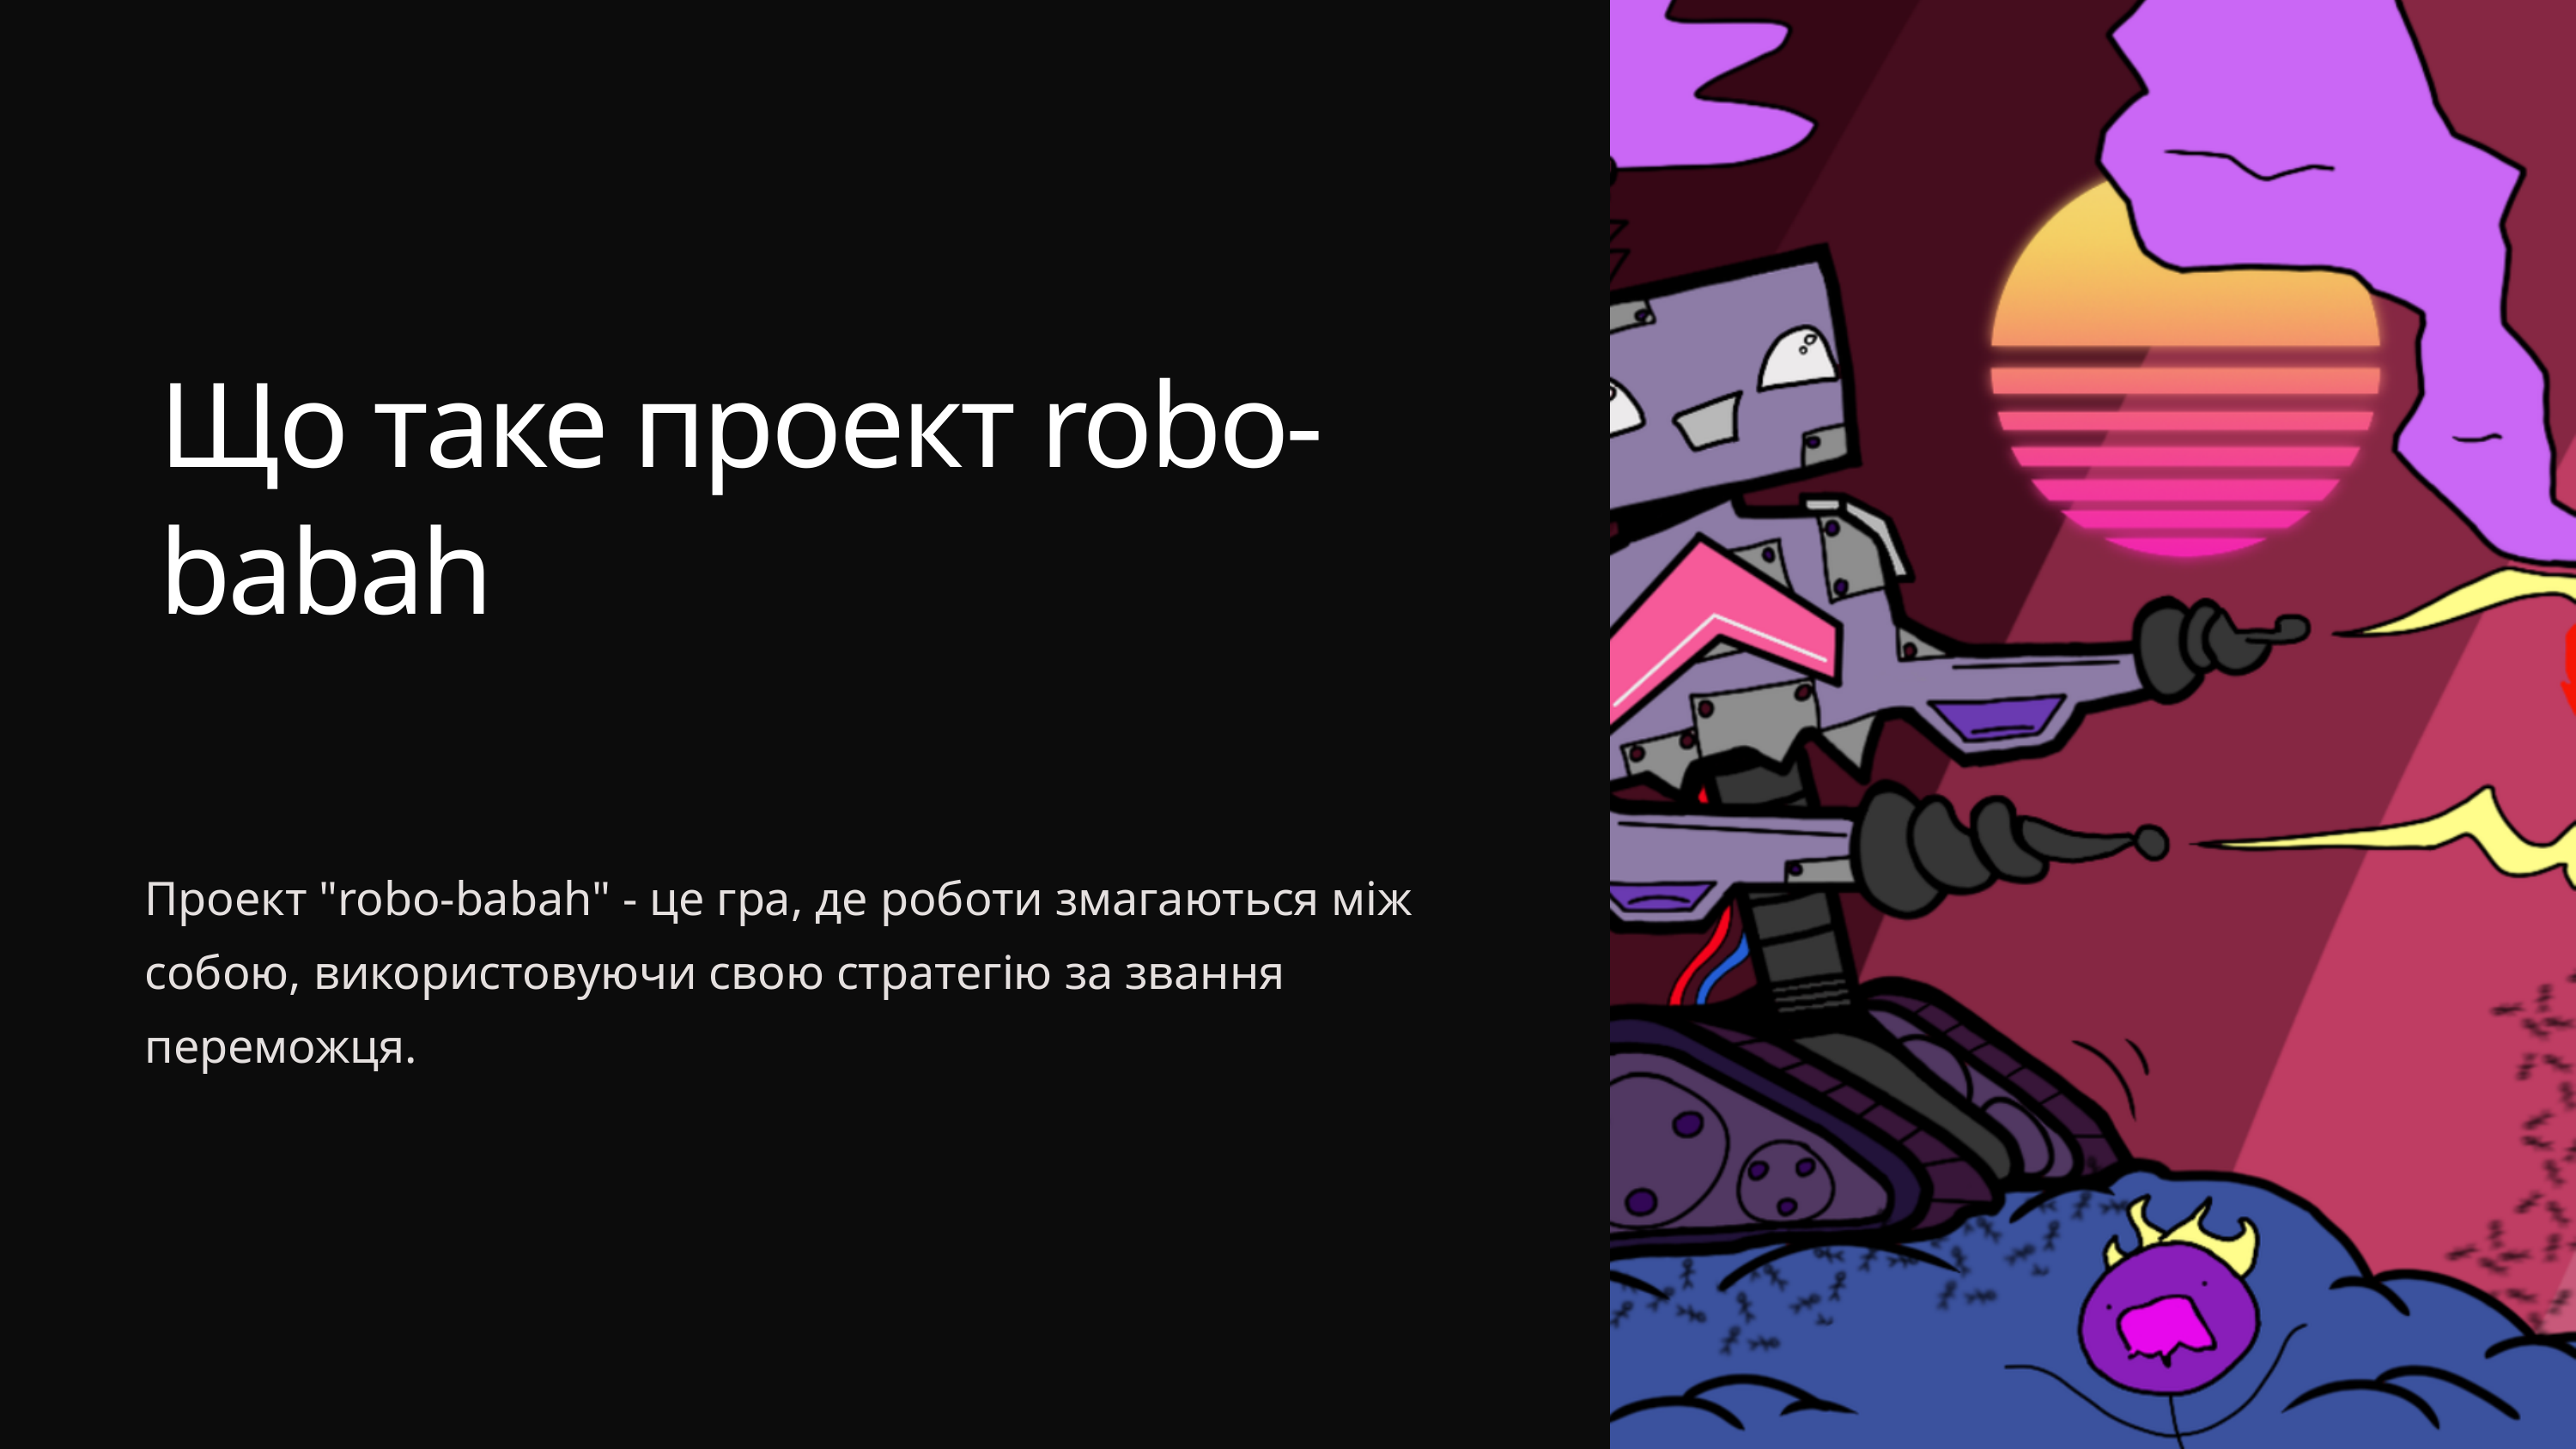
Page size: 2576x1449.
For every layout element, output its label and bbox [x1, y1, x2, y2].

text_box [0, 0, 2576, 1449]
